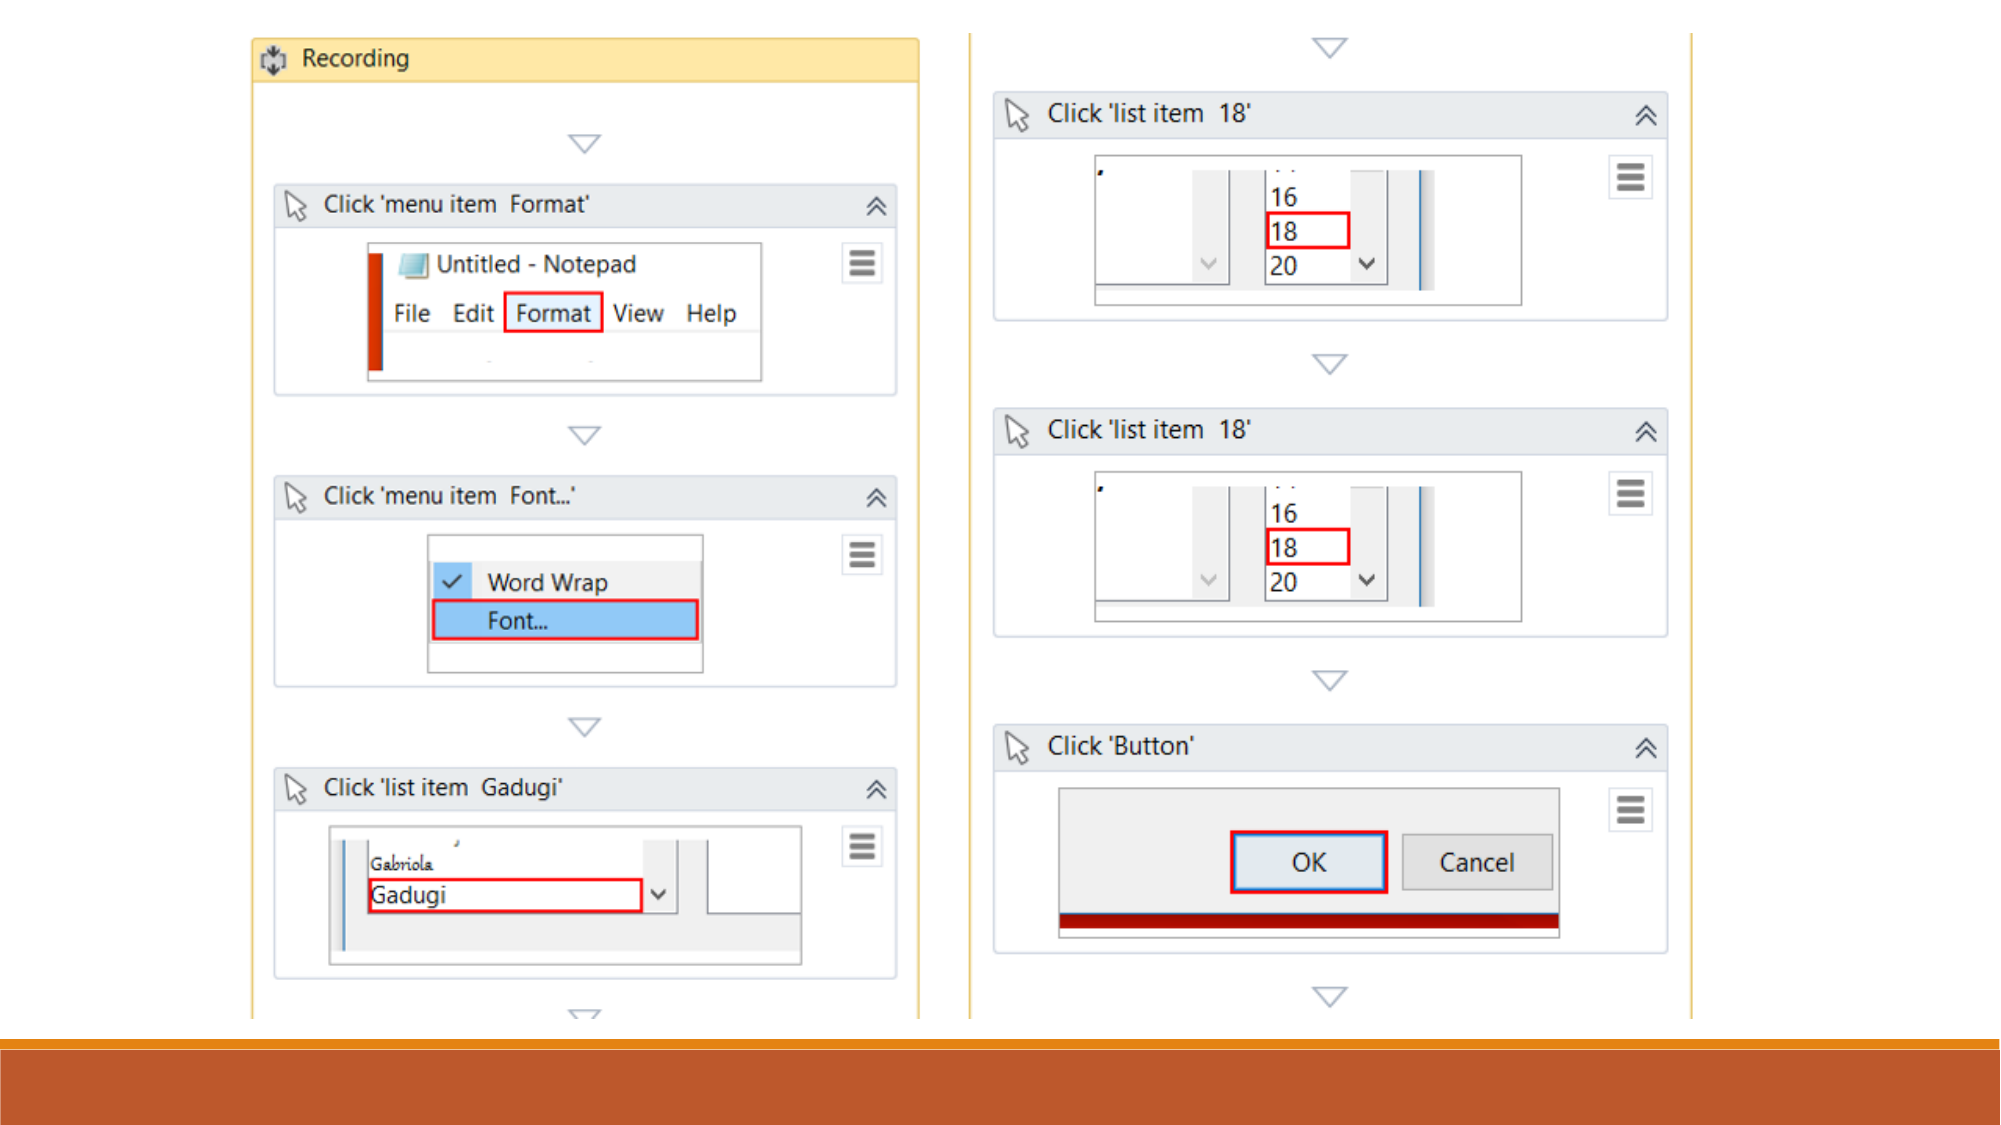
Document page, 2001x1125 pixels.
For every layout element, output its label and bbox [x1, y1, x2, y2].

picture [241, 15, 932, 1020]
picture [954, 33, 1703, 1020]
